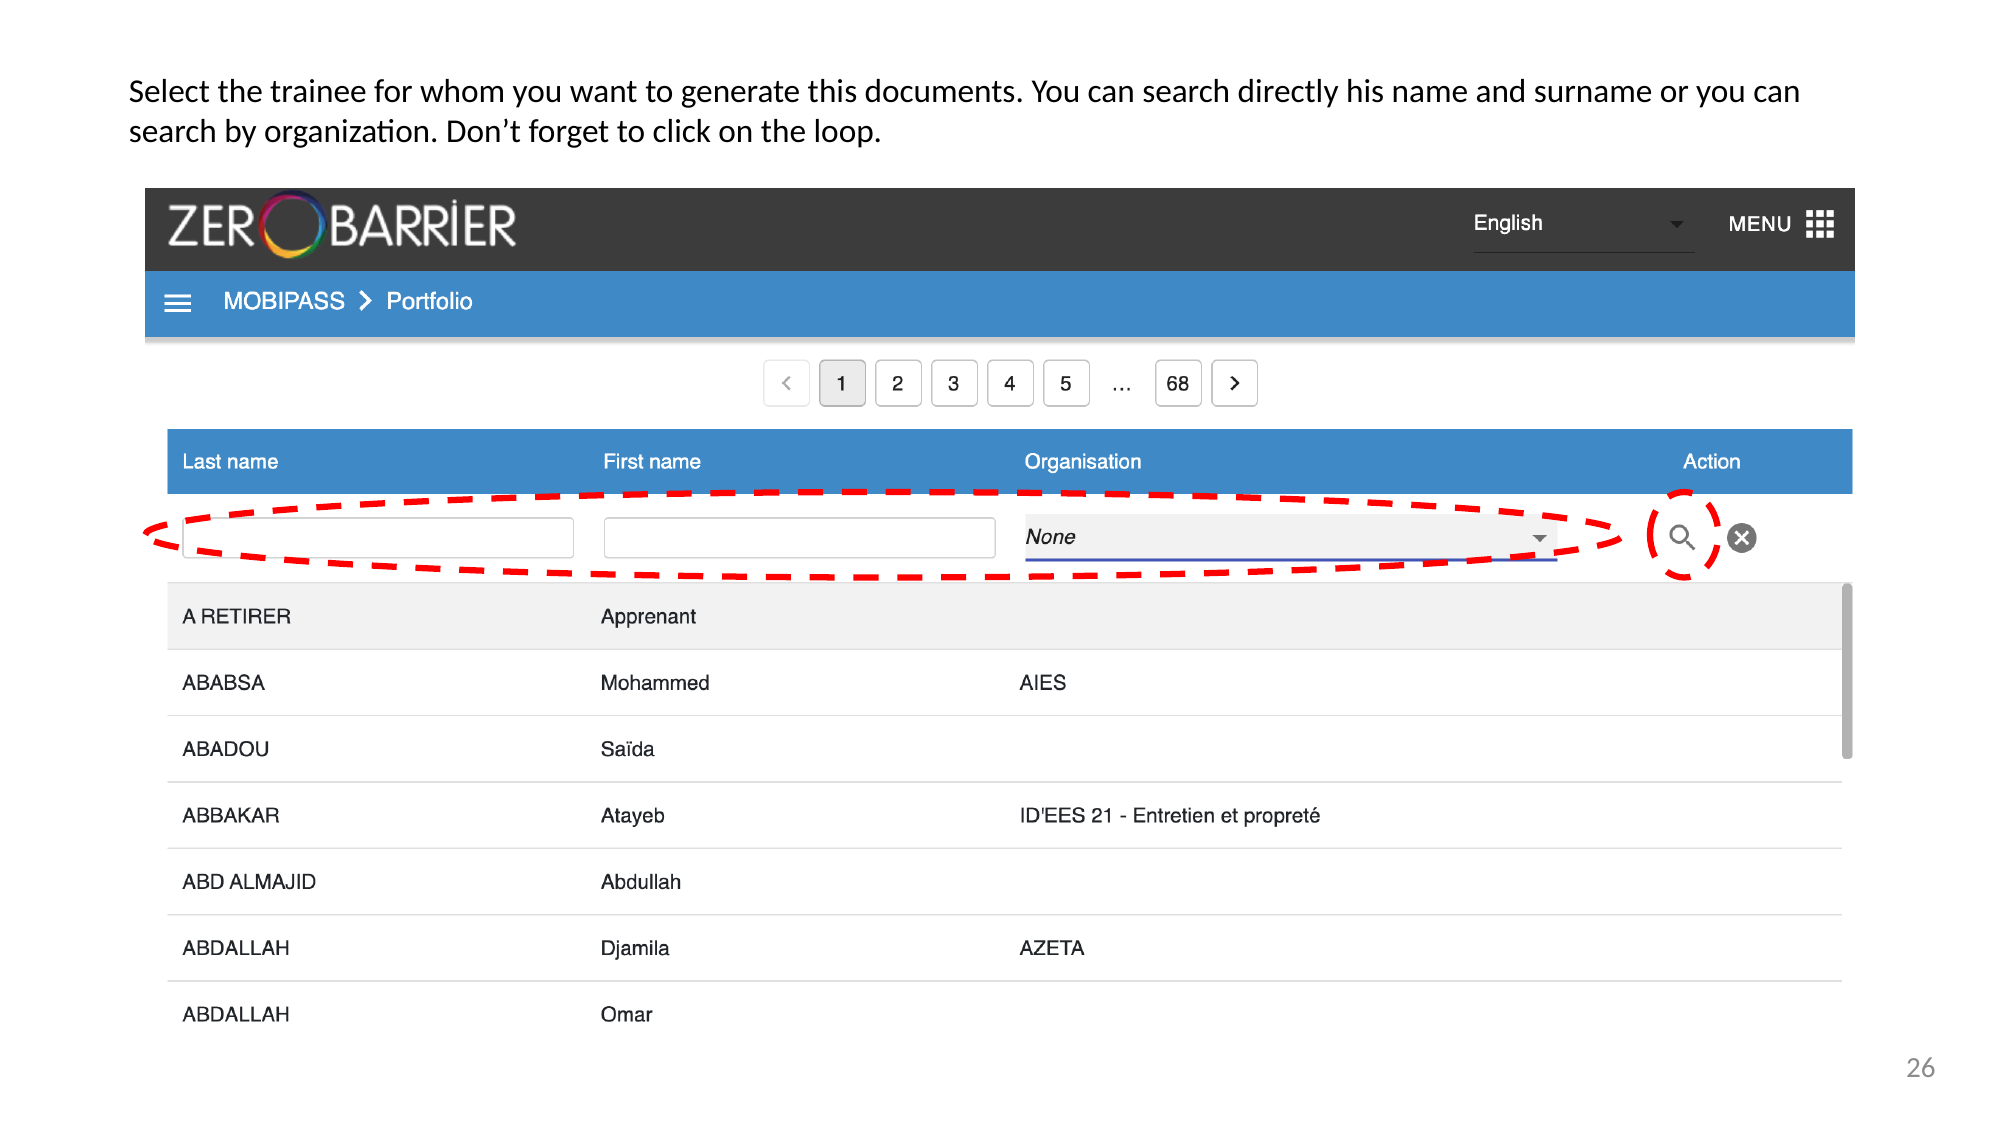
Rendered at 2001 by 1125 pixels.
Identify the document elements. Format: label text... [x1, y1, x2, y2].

text_box Select the trainee for whom you want to generate this documents. You can search directly his name and surname or you can search by organization. Don’t forget to click on the loop. [114, 61, 1886, 157]
picture [145, 188, 1855, 1036]
slide_number 26 [1862, 1035, 1980, 1096]
